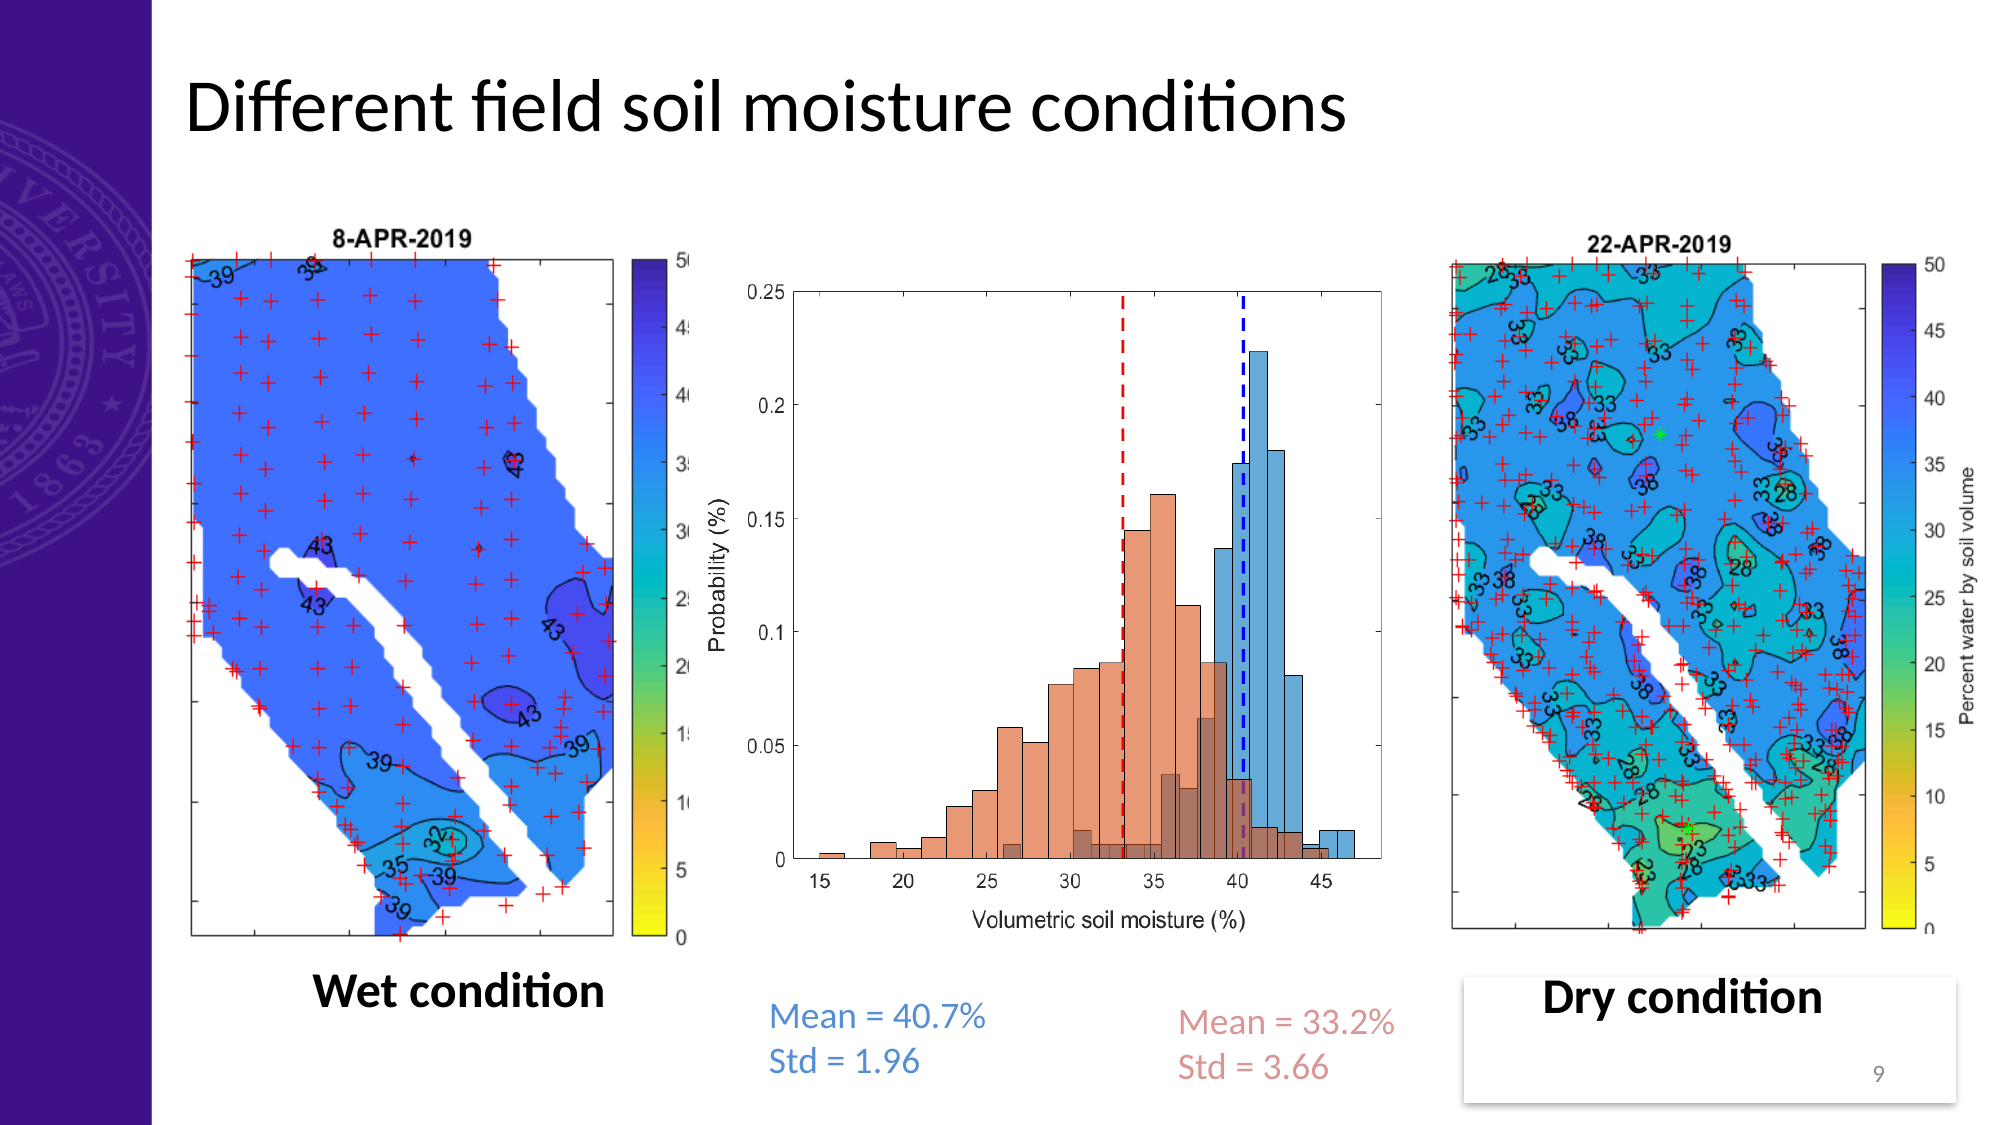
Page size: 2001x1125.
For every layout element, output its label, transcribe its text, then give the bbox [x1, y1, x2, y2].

text_box Mean = 40.7% Std = 1.96 [754, 1003, 1012, 1089]
text_box Mean = 33.2% Std = 3.66 [1163, 989, 1421, 1095]
text_box Different field soil moisture conditions [170, 49, 1808, 155]
text_box Wet condition [297, 954, 637, 1025]
picture [0, 0, 2000, 1125]
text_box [688, 193, 1394, 995]
text_box Dry condition [1527, 956, 1846, 1032]
slide_number 9 [1433, 1042, 1900, 1103]
